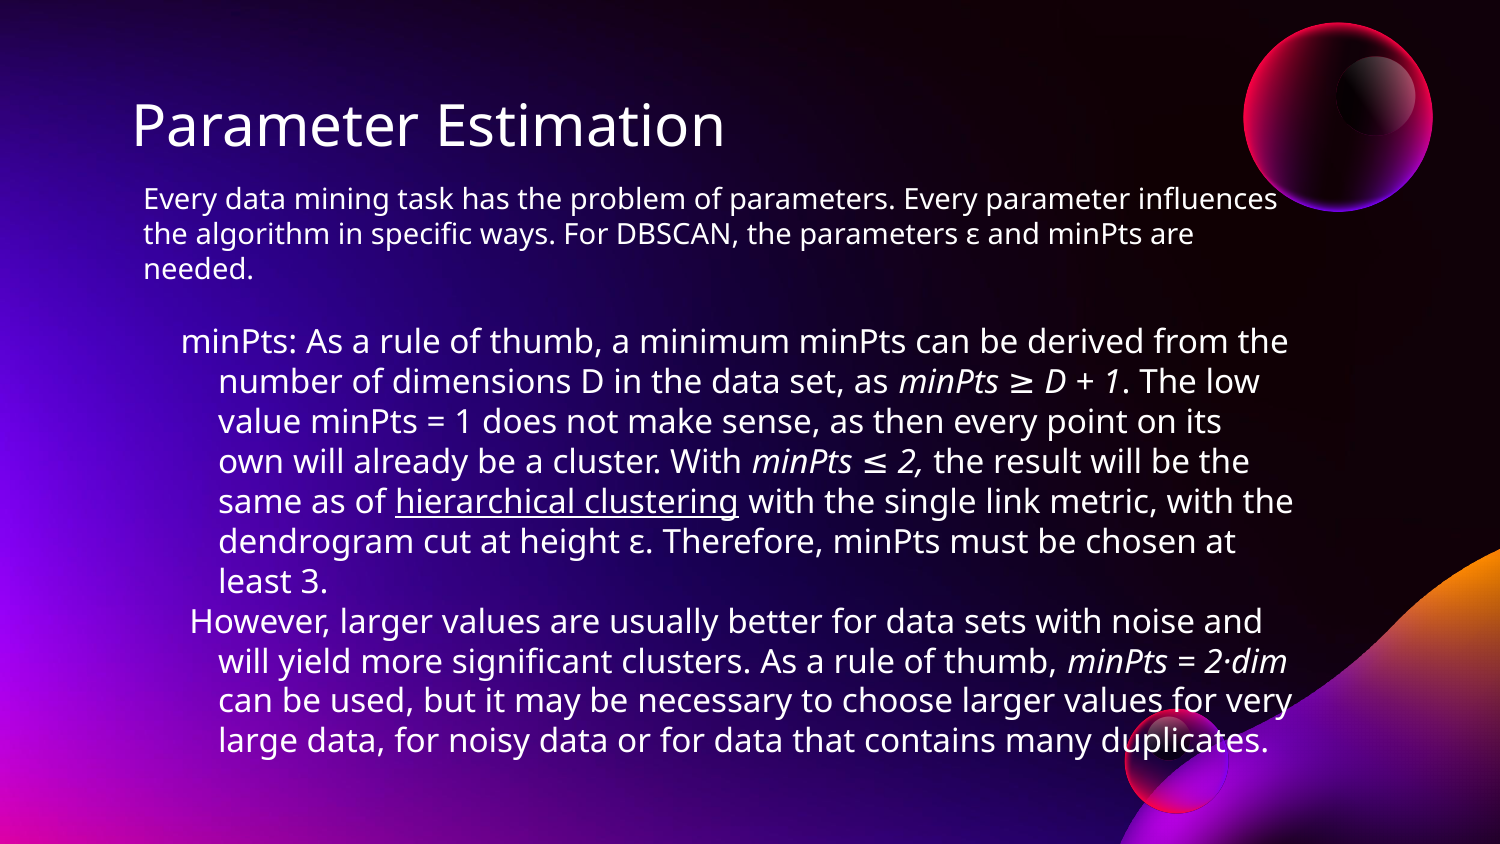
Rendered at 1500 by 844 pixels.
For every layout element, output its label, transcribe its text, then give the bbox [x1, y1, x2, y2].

picture [0, 0, 1500, 844]
text_box Every data mining task has the problem of parameters. Every parameter influences the algorithm in specific ways. For DBSCAN, the parameters ε and minPts are needed. minPts: As a rule of thumb, a minimum minPts can be derived from the number of dimensions D in the data set, as minPts ≥ D + 1. The low value minPts = 1 does not make sense, as then every point on its own will already be a cluster. With minPts ≤ 2, the result will be the same as of hierarchical clustering with the single link metric, with the dendrogram cut at height ε. Therefore, minPts must be chosen at least 3. However, larger values are usually better for data sets with noise and will yield more significant clusters. As a rule of thumb, minPts = 2·dim can be used, but it may be necessary to choose larger values for very large data, for noisy data or for data that contains many duplicates. [128, 165, 1312, 775]
title Parameter Estimation [116, 72, 1384, 167]
